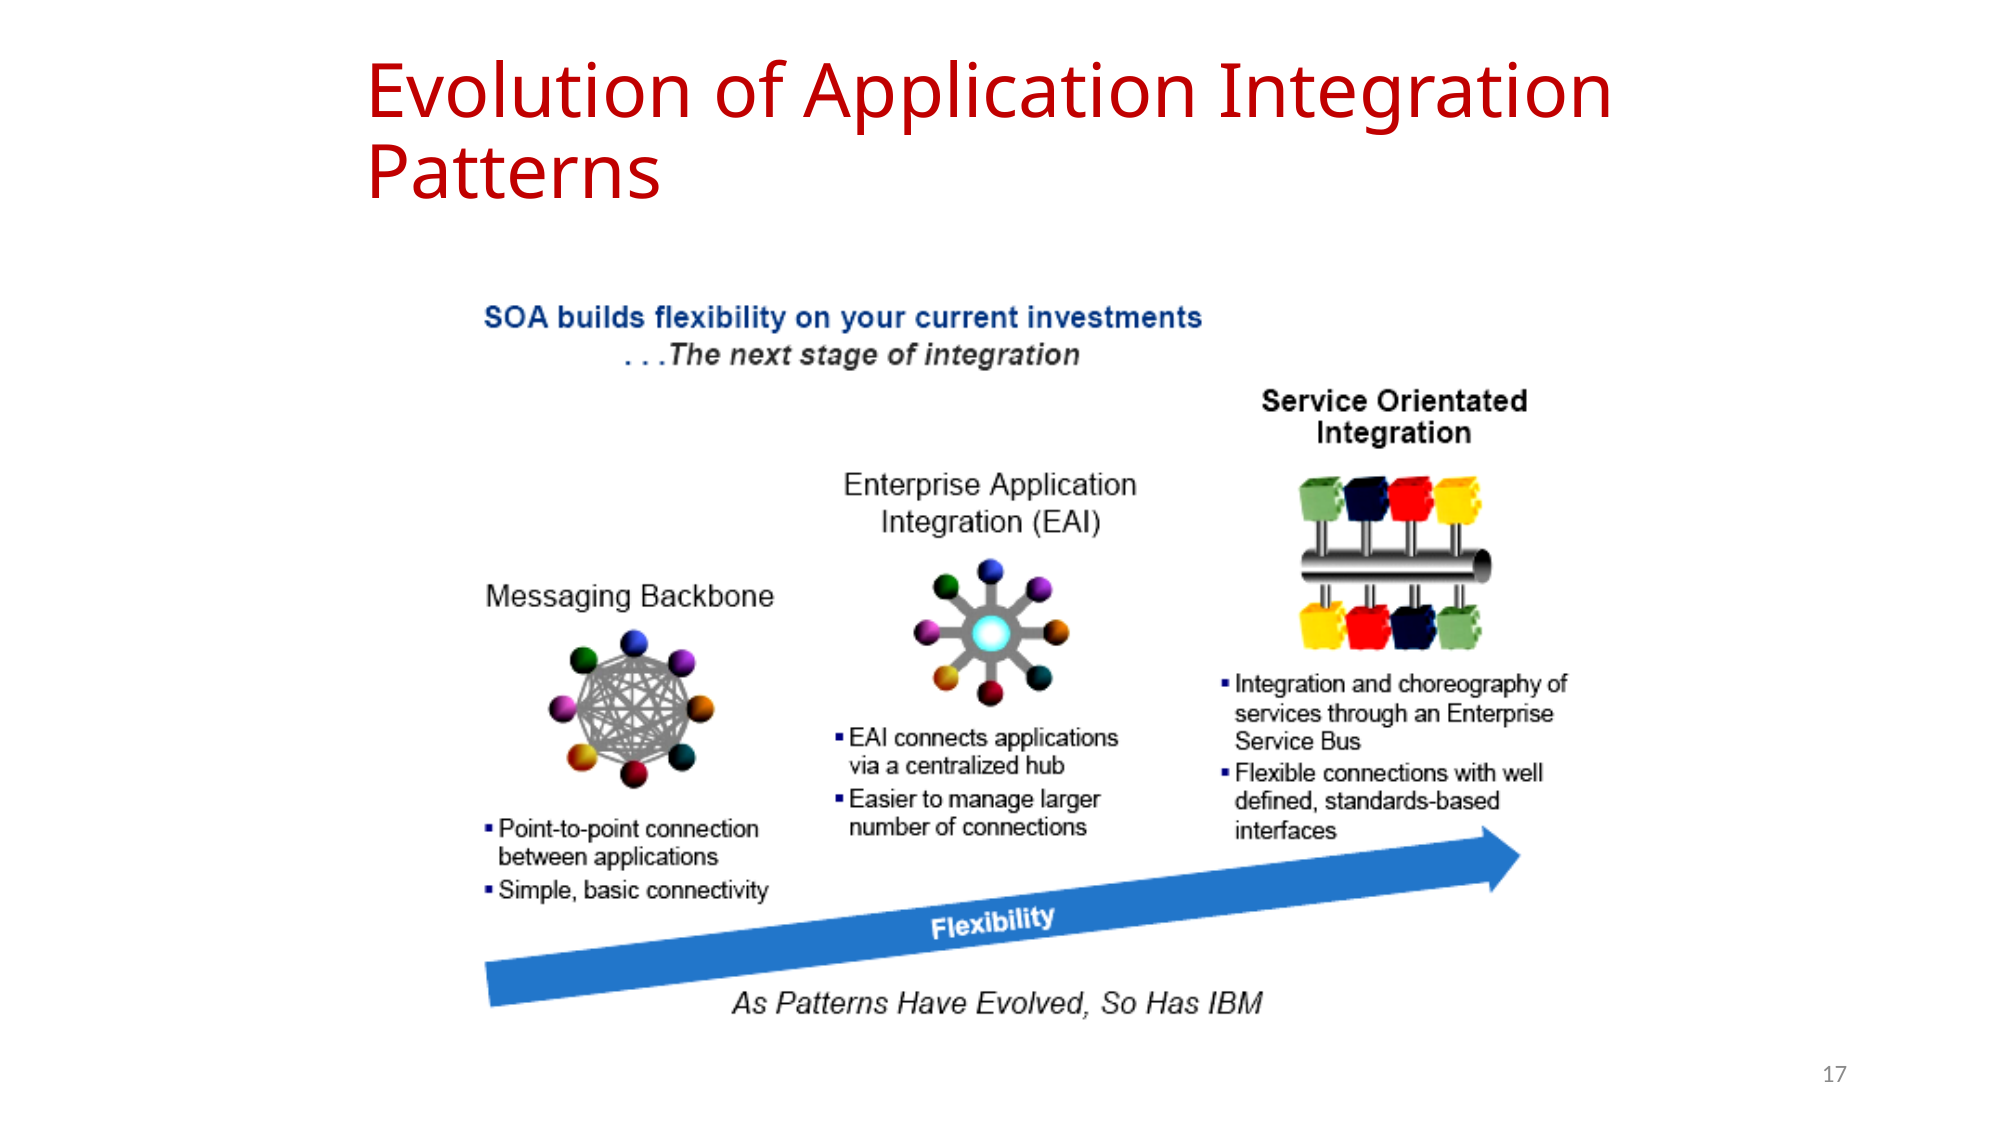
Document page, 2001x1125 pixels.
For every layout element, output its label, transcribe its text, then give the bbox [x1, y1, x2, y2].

picture [409, 278, 1603, 1029]
slide_number 17 [1412, 1042, 1863, 1103]
title Evolution of Application Integration Patterns [350, 35, 1674, 232]
